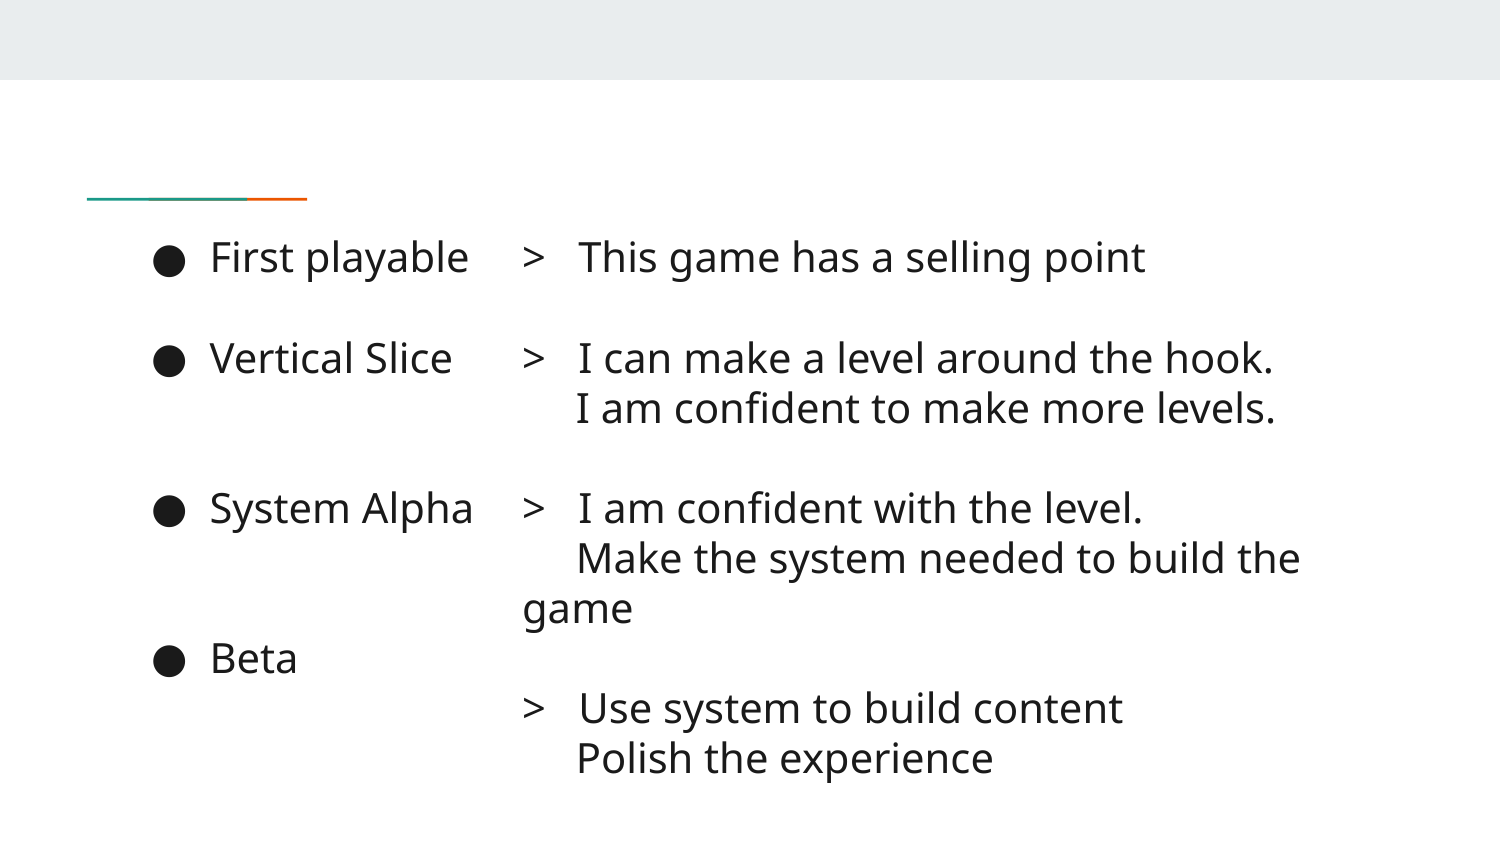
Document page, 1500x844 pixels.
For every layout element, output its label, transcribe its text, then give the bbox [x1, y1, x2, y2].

title First playable Vertical Slice System Alpha Beta [119, 216, 507, 741]
title > This game has a selling point > I can make a level around the hook. I am confident to make more levels. > I am confident with the level. Make the system needed to build the game > Use system to build content Polish the experience [507, 216, 1433, 741]
